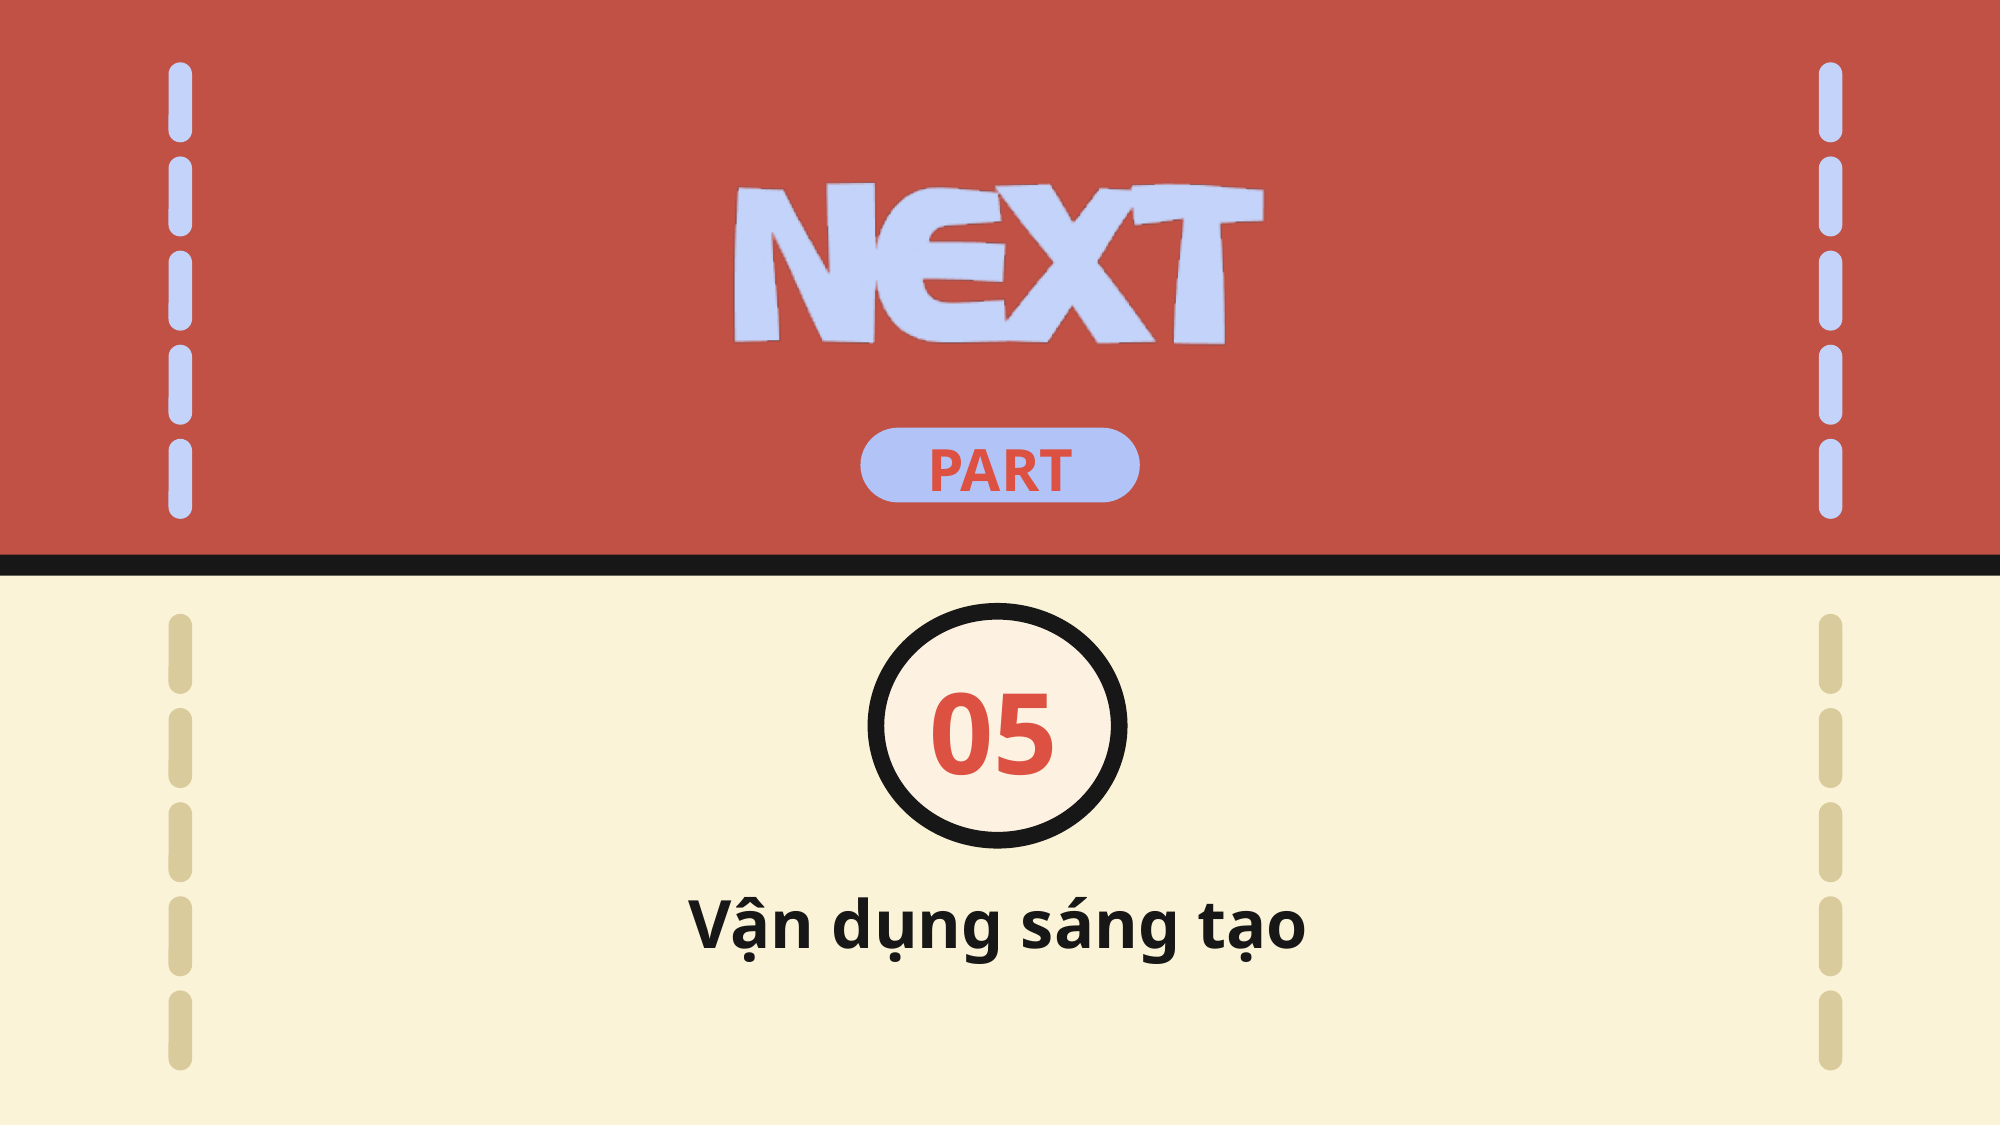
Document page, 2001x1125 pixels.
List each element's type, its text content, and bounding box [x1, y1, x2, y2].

text_box PART [905, 425, 1095, 495]
text_box 05 [875, 611, 1120, 841]
text_box [1818, 438, 1843, 519]
text_box [1818, 802, 1843, 883]
text_box [168, 802, 193, 883]
text_box [168, 708, 193, 788]
text_box [1818, 62, 1843, 143]
text_box [1818, 896, 1843, 977]
text_box [168, 344, 193, 425]
text_box [1818, 250, 1843, 331]
text_box [168, 156, 193, 237]
picture [695, 133, 1305, 385]
text_box [1818, 156, 1843, 237]
text_box [168, 613, 193, 694]
text_box [168, 62, 193, 143]
text_box [168, 438, 193, 519]
text_box [0, 576, 2000, 1125]
text_box Vận dụng sáng tạo [168, 874, 1829, 970]
text_box [168, 990, 193, 1071]
text_box [860, 427, 1140, 503]
text_box [1818, 344, 1843, 425]
text_box [1818, 613, 1843, 694]
text_box [0, 0, 2000, 554]
text_box [168, 896, 193, 977]
text_box [0, 554, 2000, 576]
text_box [1818, 708, 1843, 788]
text_box [1818, 990, 1843, 1071]
text_box [168, 250, 193, 331]
